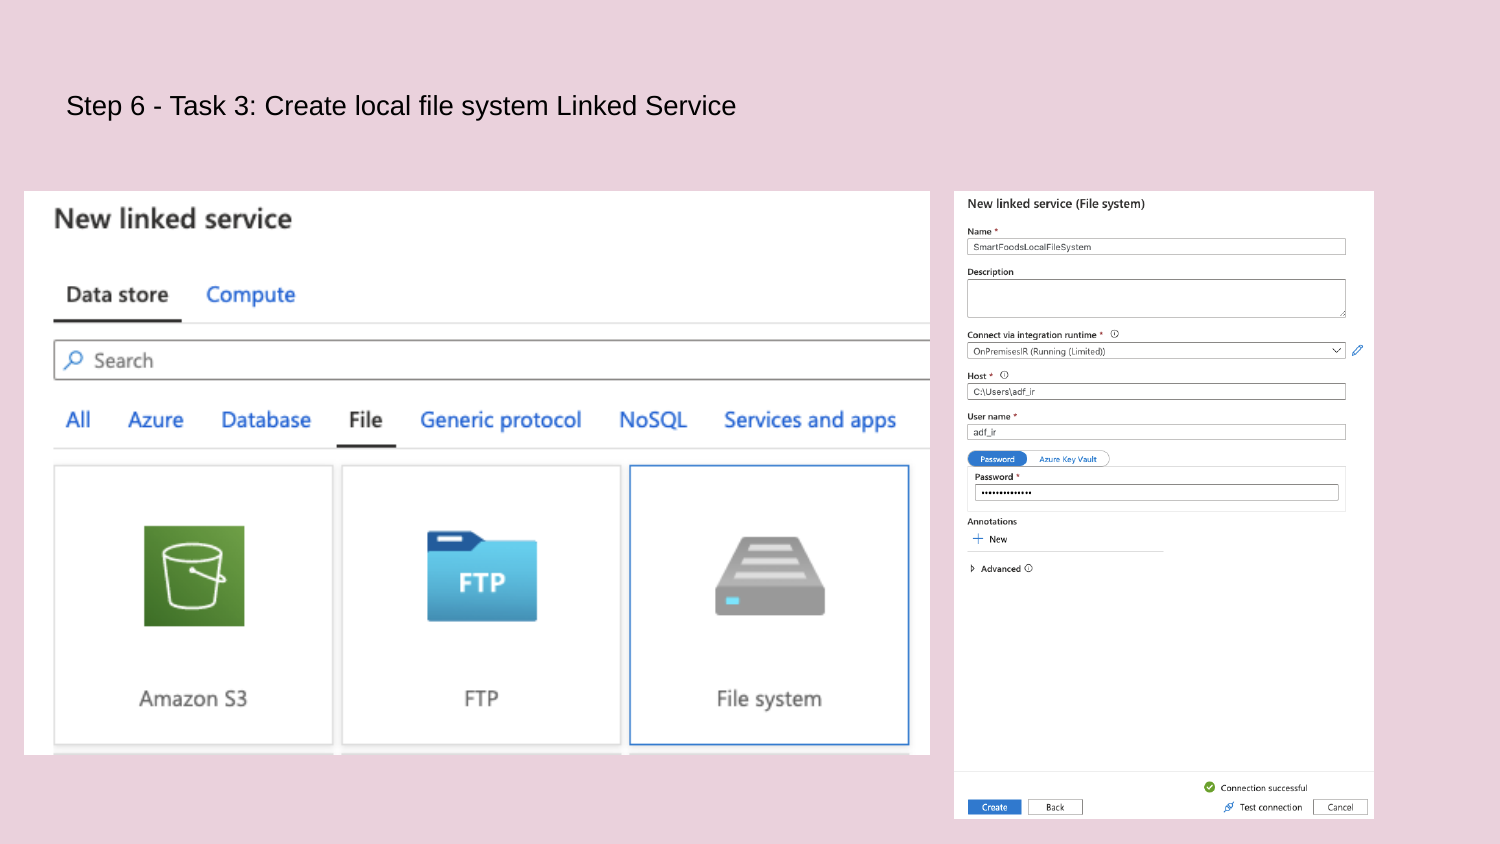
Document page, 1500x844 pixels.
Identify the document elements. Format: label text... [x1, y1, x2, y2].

picture [24, 191, 930, 755]
title Step 6 - Task 3: Create local file system Linked Service [51, 72, 1449, 167]
picture [954, 191, 1374, 819]
